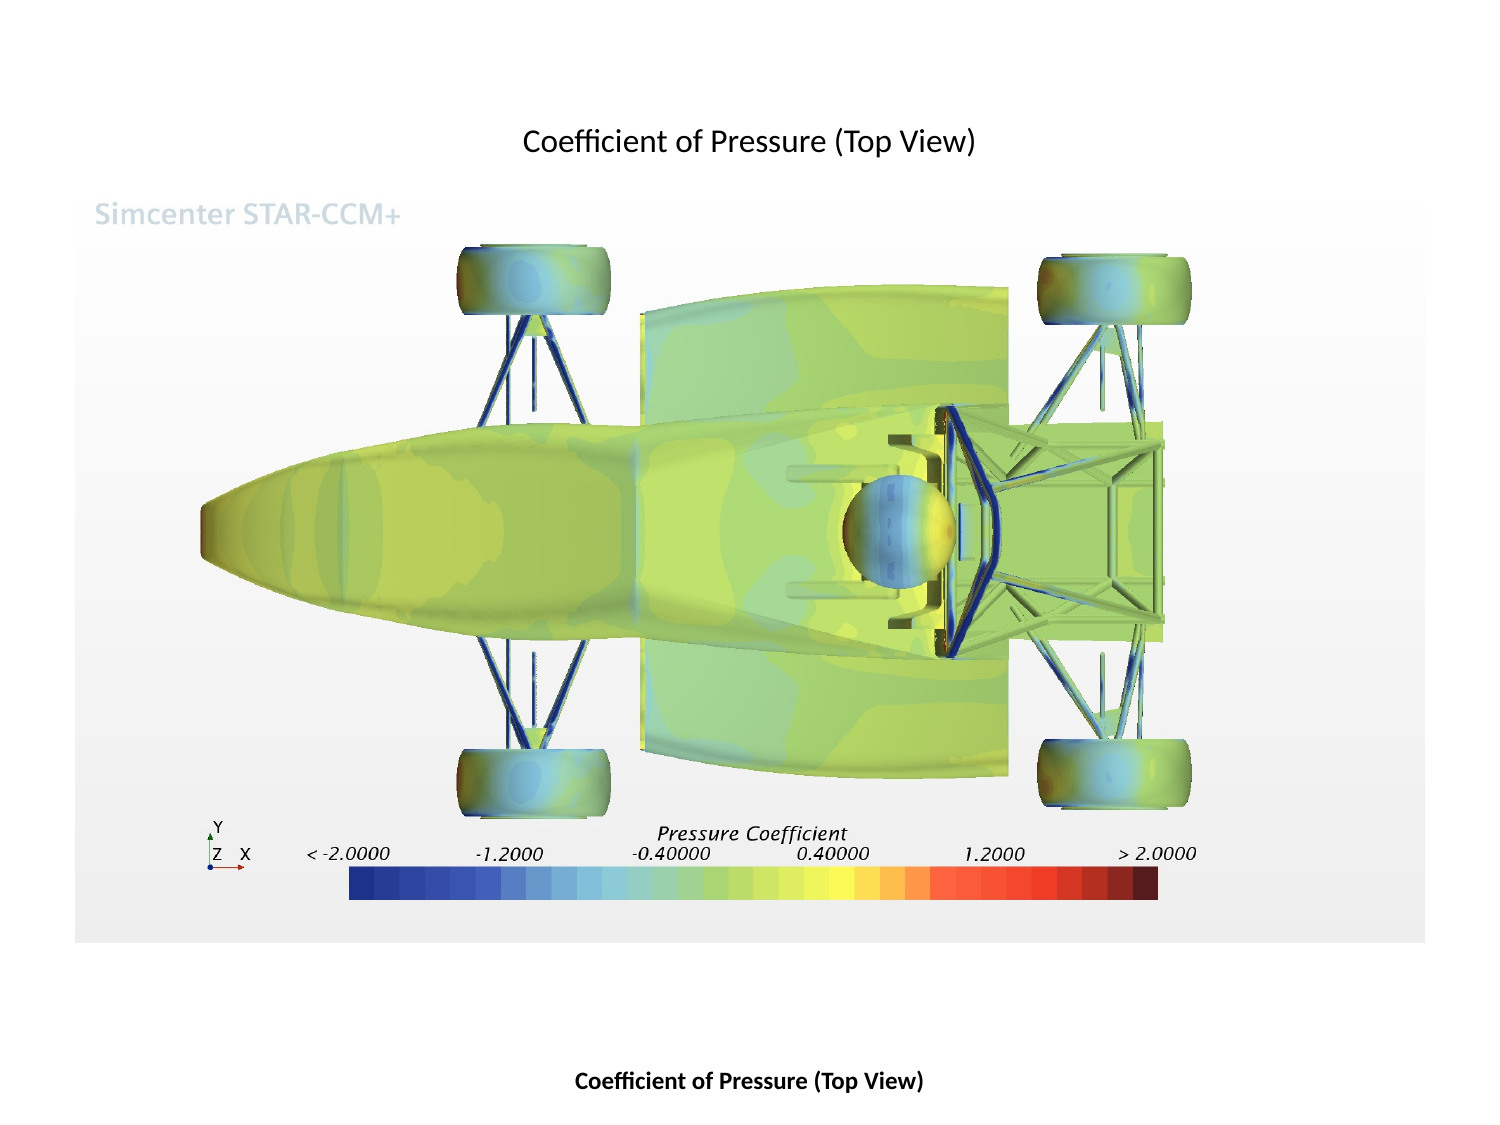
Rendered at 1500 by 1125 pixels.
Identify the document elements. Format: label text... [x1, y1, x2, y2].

picture [74, 182, 1426, 943]
text_box Coefficient of Pressure (Top View) [560, 1012, 940, 1103]
title Coefficient of Pressure (Top View) [75, 45, 1425, 182]
